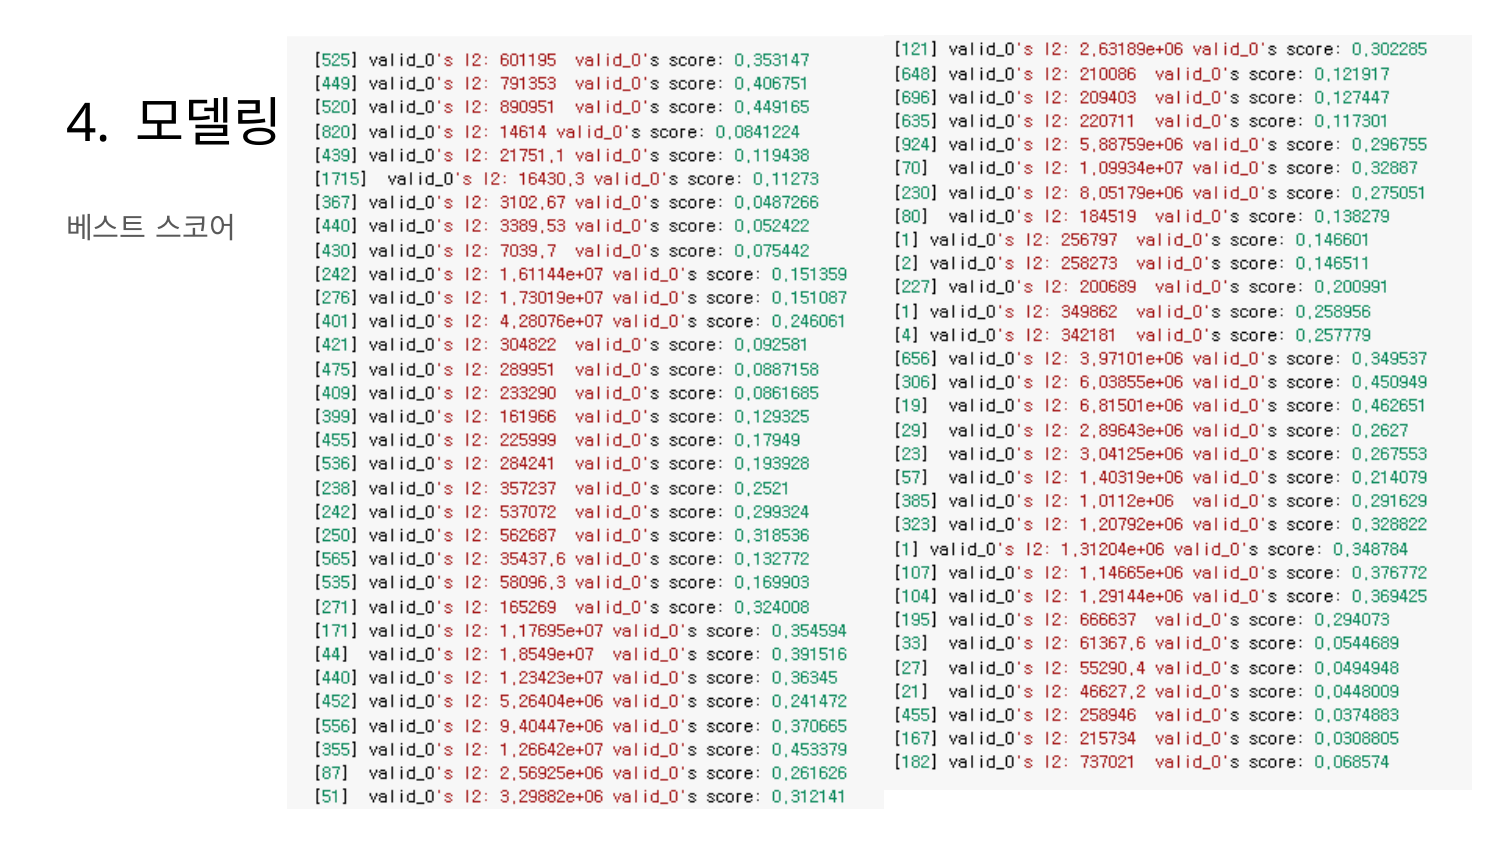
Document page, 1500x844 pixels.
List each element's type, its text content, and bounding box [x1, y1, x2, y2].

list 베스트 스코어 [51, 189, 281, 750]
title 4. 모델링 [51, 72, 281, 167]
picture [286, 34, 1472, 809]
